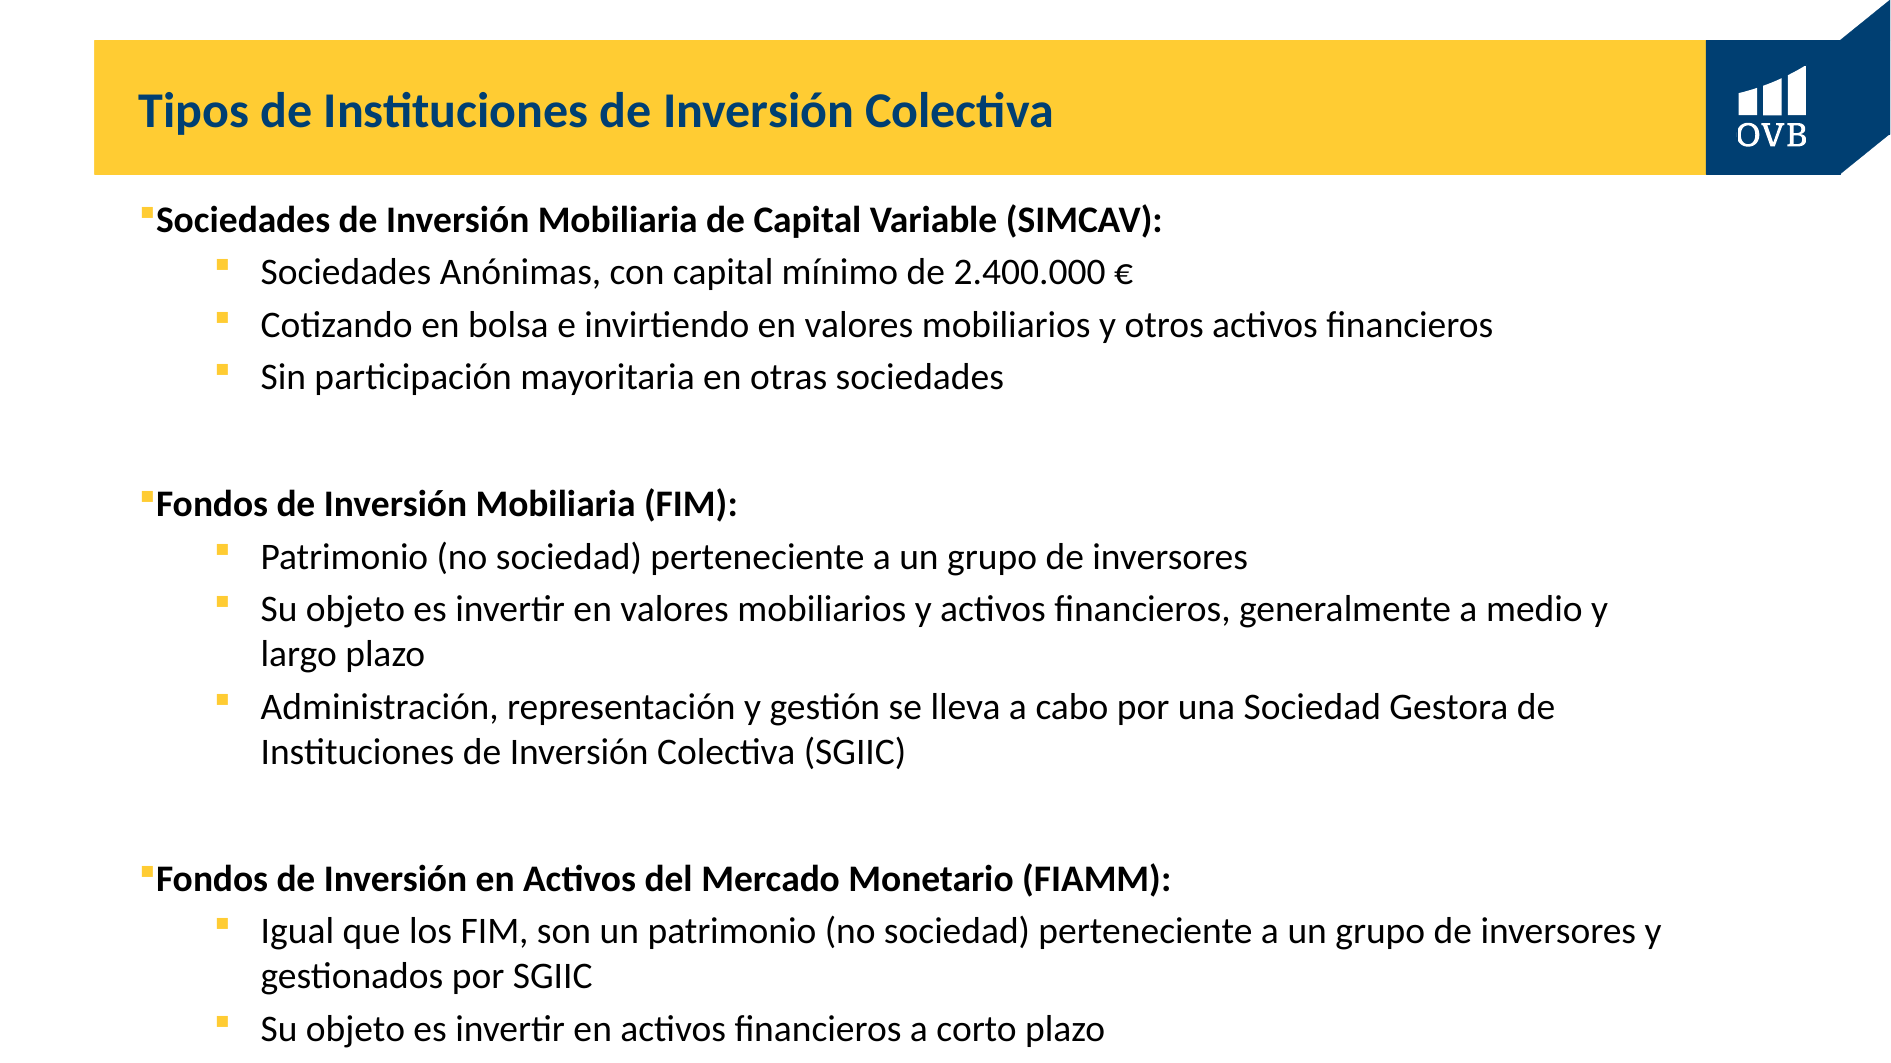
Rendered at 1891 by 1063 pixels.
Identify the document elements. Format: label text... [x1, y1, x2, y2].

list Sociedades de Inversión Mobiliaria de Capital Variable (SIMCAV): Sociedades Anónimas, con capital mínimo de 2.400.000 € Cotizando en bolsa e invirtiendo en valores mobiliarios y otros activos financieros Sin participación mayoritaria en otras sociedades Fondos de Inversión Mobiliaria (FIM): Patrimonio (no sociedad) perteneciente a un grupo de inversores Su objeto es invertir en valores mobiliarios y activos financieros, generalmente a medio y largo plazo Administración, representación y gestión se lleva a cabo por una Sociedad Gestora de Instituciones de Inversión Colectiva (SGIIC) Fondos de Inversión en Activos del Mercado Monetario (FIAMM): Igual que los FIM, son un patrimonio (no sociedad) perteneciente a un grupo de inversores y gestionados por SGIIC Su objeto es invertir en activos financieros a corto plazo [94, 188, 1701, 1055]
title Tipos de Instituciones de Inversión Colectiva [94, 40, 1707, 175]
